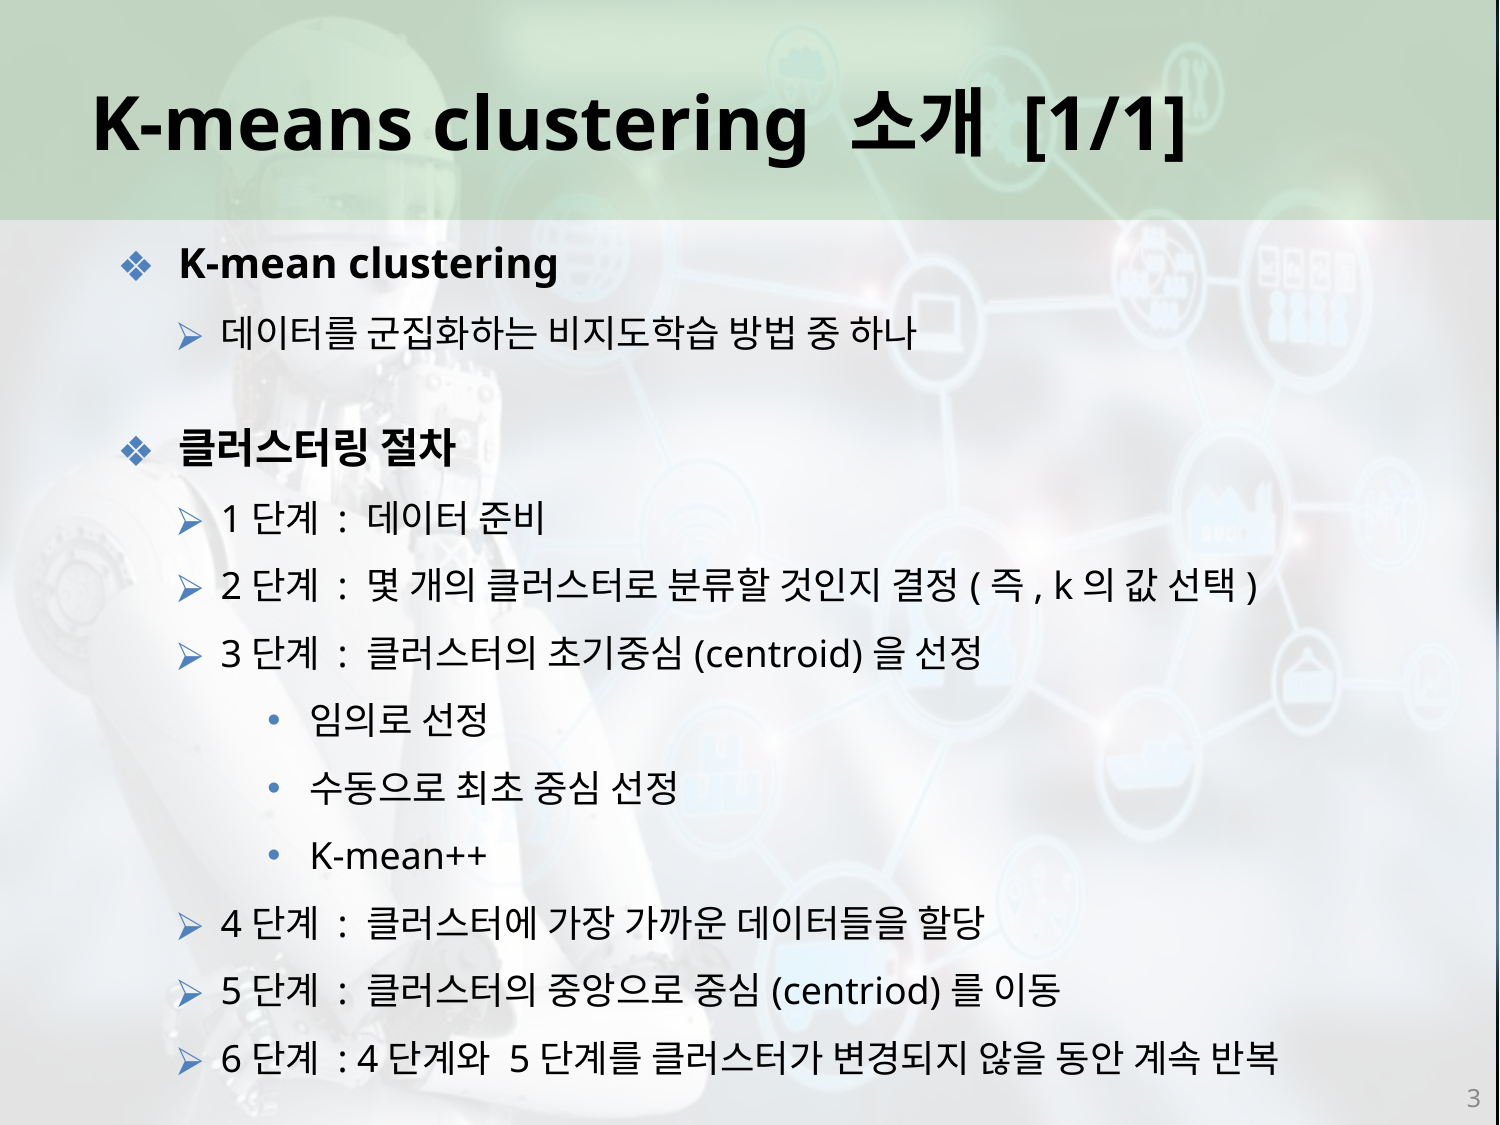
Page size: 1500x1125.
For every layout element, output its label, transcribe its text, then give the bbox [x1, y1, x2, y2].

text_box [0, 0, 1496, 220]
slide_number ‹#› [1183, 1074, 1497, 1125]
text_box K-mean clustering 데이터를 군집화하는 비지도학습 방법 중 하나 클러스터링 절차 1단계 : 데이터 준비 2단계 : 몇 개의 클러스터로 분류할 것인지 결정(즉, k의 값 선택) 3단계 : 클러스터의 초기중심(centroid)을 선정 임의로 선정 수동으로 최초 중심 선정 K-mean++ 4단계 : 클러스터에 가장 가까운 데이터들을 할당 5단계 : 클러스터의 중앙으로 중심(centriod)를 이동 6단계 : 4단계와 5단계를 클러스터가 변경되지 않을 동안 계속 반복 [102, 229, 1416, 1088]
text_box K-means clustering 소개 [1/1] [75, 45, 1424, 197]
